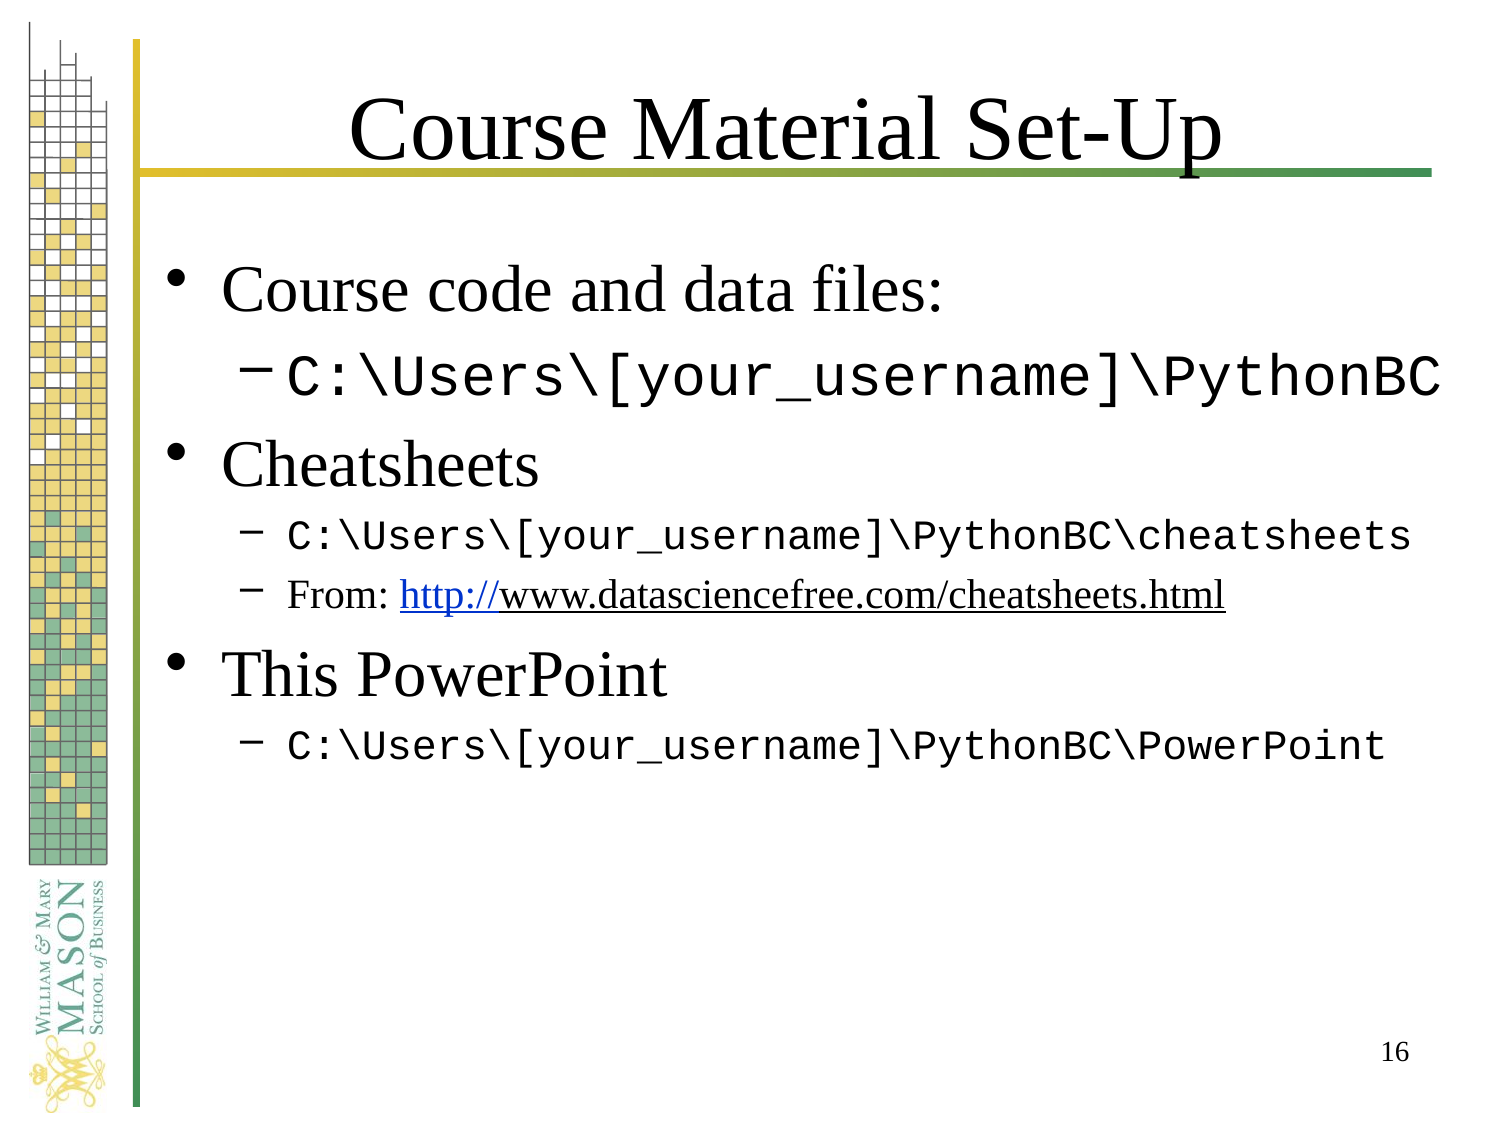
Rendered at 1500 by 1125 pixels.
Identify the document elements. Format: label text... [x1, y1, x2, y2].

title Course Material Set-Up [150, 45, 1425, 200]
slide_number 69 [29, 879, 107, 1113]
slide_number 16 [1048, 1024, 1426, 1103]
list Course code and data files: C:\Users\[your_username]\PythonBC Cheatsheets C:\Users\[your_username]\PythonBC\cheatsheets From: http://www.datasciencefree.com/cheatsheets.html This PowerPoint C:\Users\[your_username]\PythonBC\PowerPoint [150, 237, 1467, 1005]
